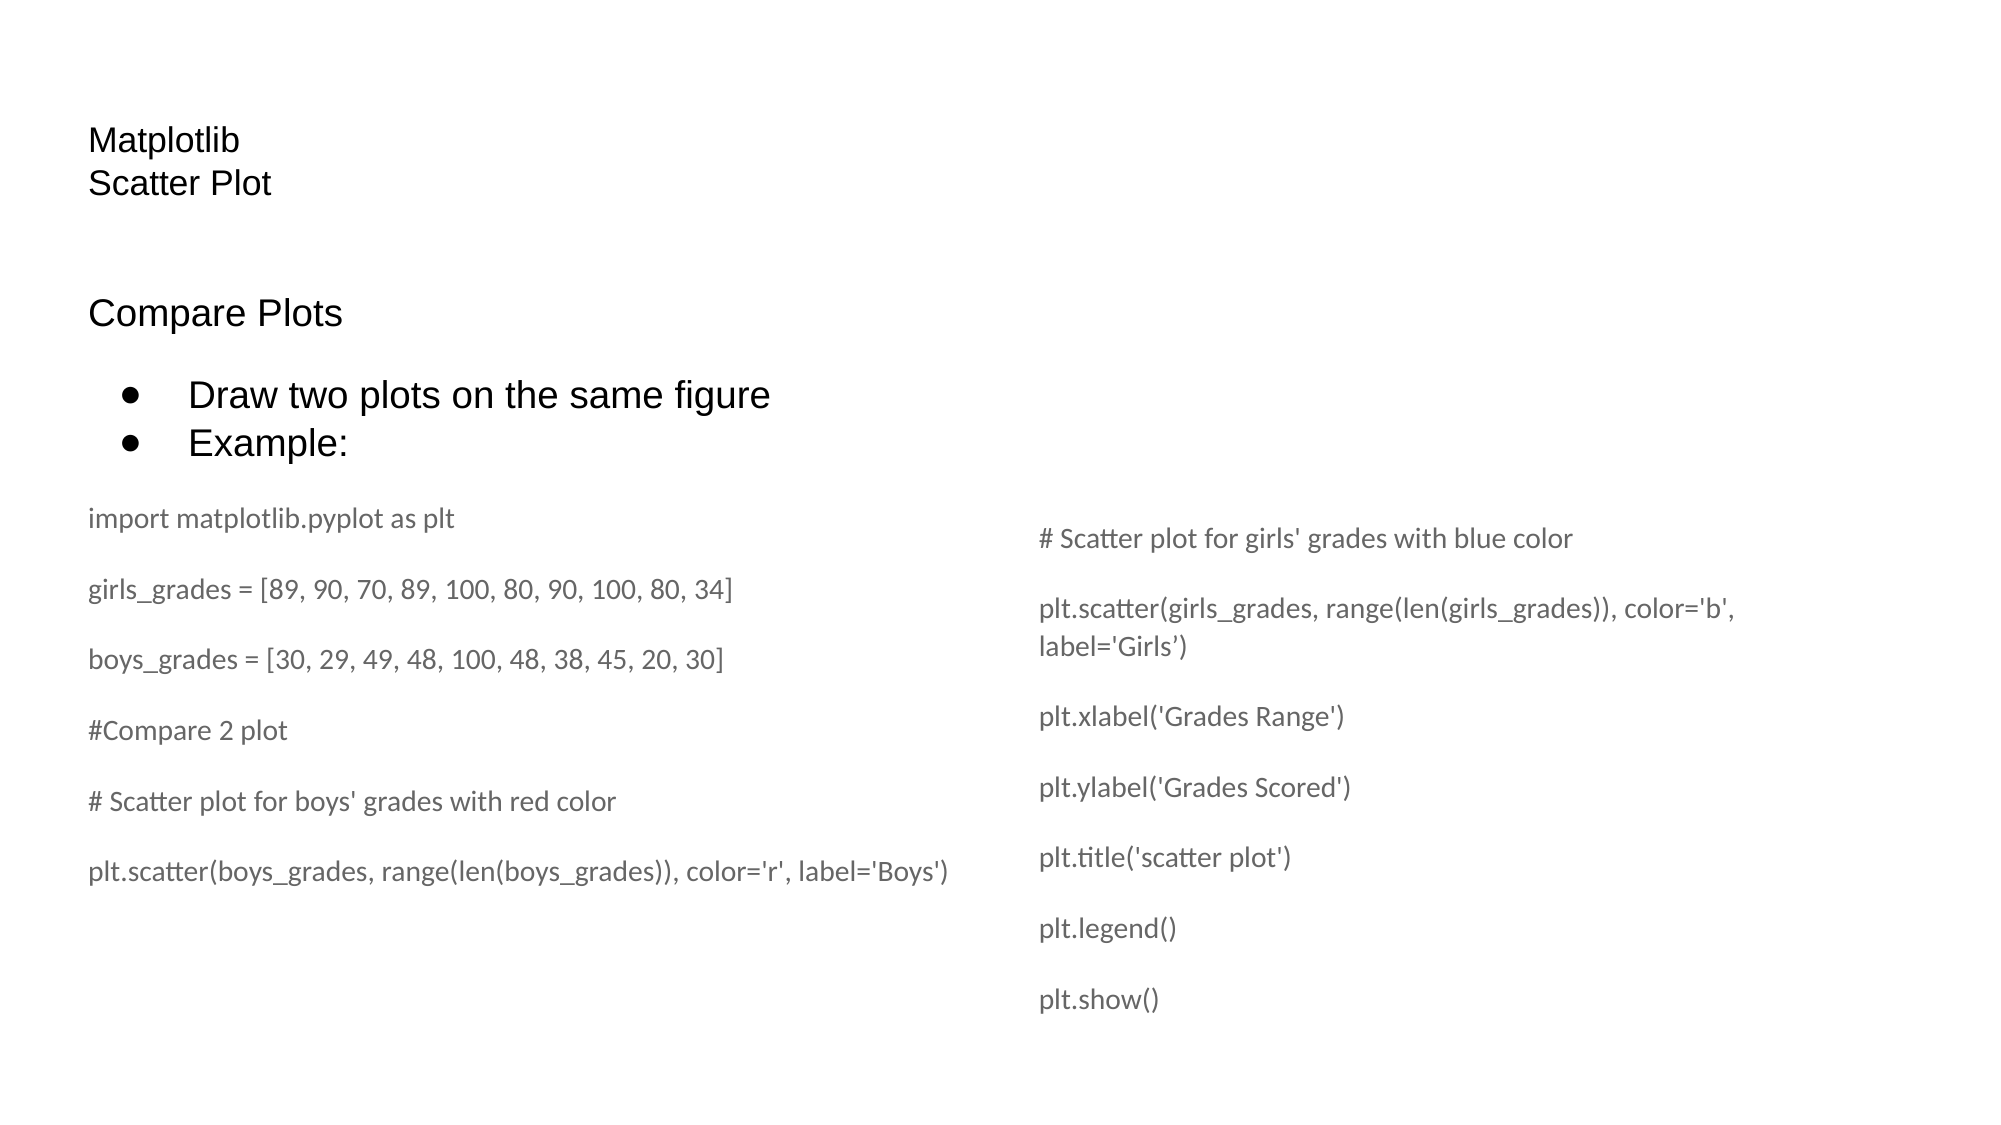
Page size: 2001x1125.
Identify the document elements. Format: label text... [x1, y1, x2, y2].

text_box # Scatter plot for girls' grades with blue color plt.scatter(girls_grades, range(len(girls_grades)), color='b', label='Girls’) plt.xlabel('Grades Range') plt.ylabel('Grades Scored') plt.title('scatter plot') plt.legend() plt.show() [1018, 497, 1880, 1106]
list Compare Plots Draw two plots on the same figure Example: import matplotlib.pyplot as plt girls_grades = [89, 90, 70, 89, 100, 80, 90, 100, 80, 34] boys_grades = [30, 29, 49, 48, 100, 48, 38, 45, 20, 30] #Compare 2 plot # Scatter plot for boys' grades with red color plt.scatter(boys_grades, range(len(boys_grades)), color='r', label='Boys') [68, 265, 1932, 1013]
title Matplotlib Scatter Plot [68, 97, 1932, 223]
